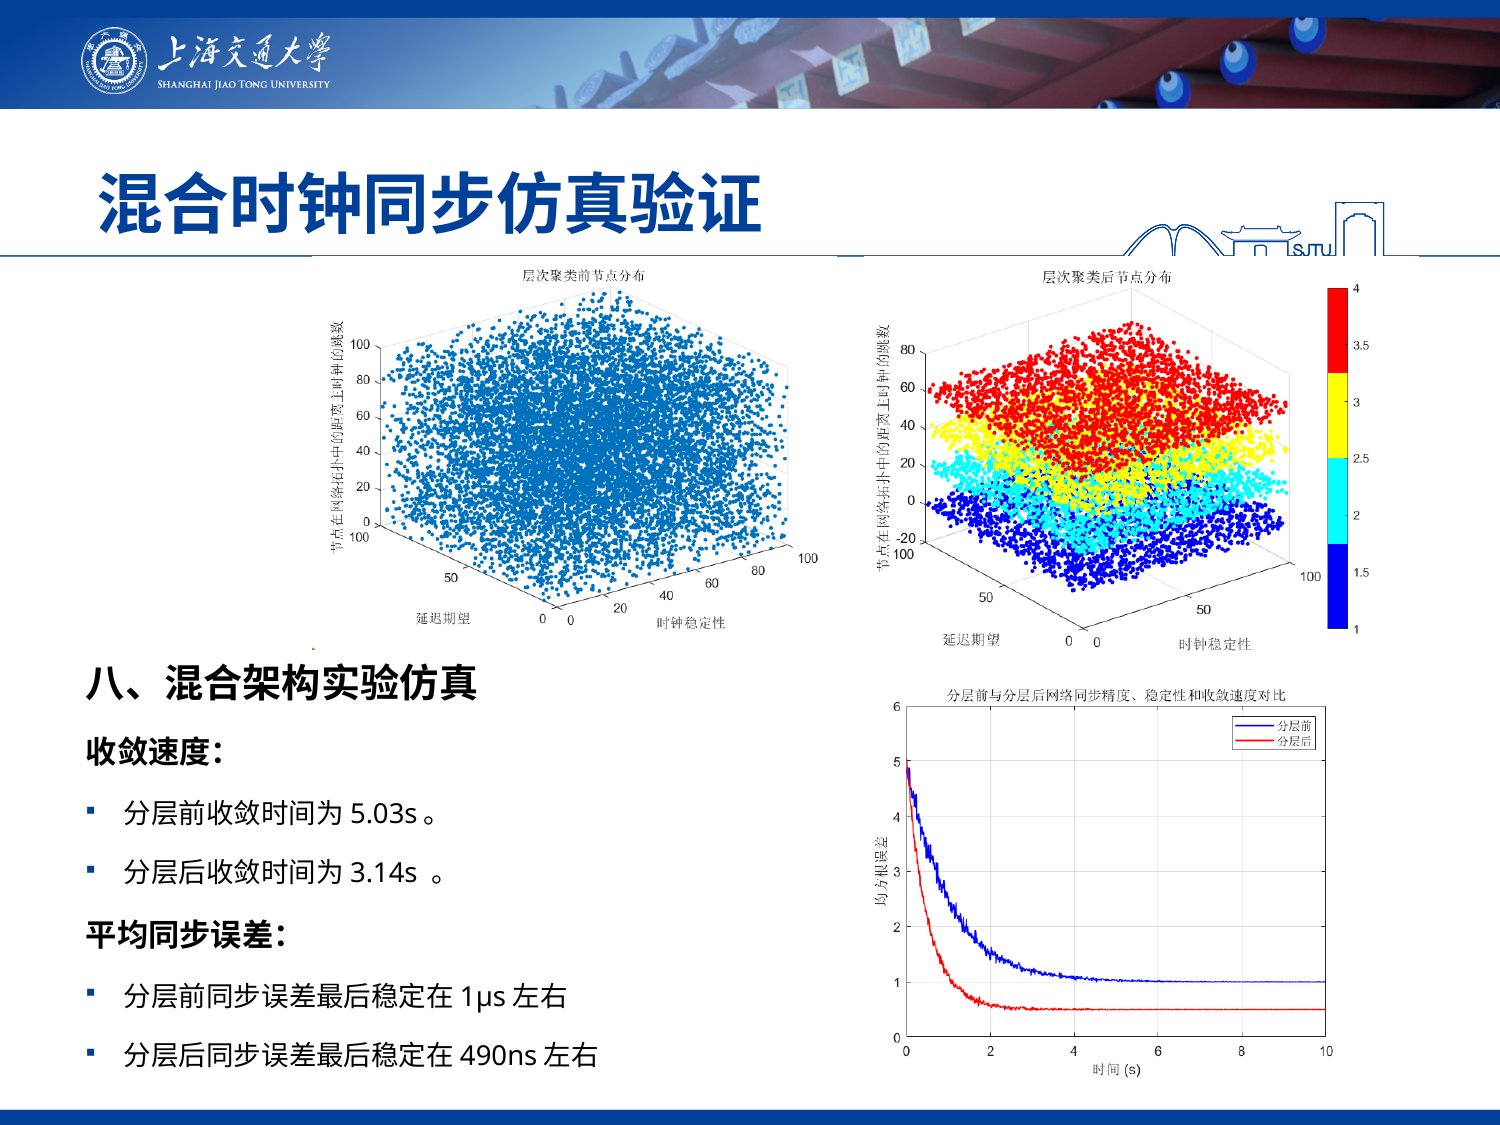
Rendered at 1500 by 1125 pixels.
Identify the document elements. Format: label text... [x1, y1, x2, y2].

picture [864, 256, 1419, 674]
list 八、混合架构实验仿真 收敛速度： 分层前收敛时间为5.03s。 分层后收敛时间为3.14s 。 平均同步误差： 分层前同步误差最后稳定在1μs左右 分层后同步误差最后稳定在490ns左右 [70, 641, 801, 1081]
picture [0, 18, 1500, 109]
title 混合时钟同步仿真验证 [81, 159, 1455, 254]
picture [836, 675, 1377, 1081]
picture [312, 256, 837, 650]
